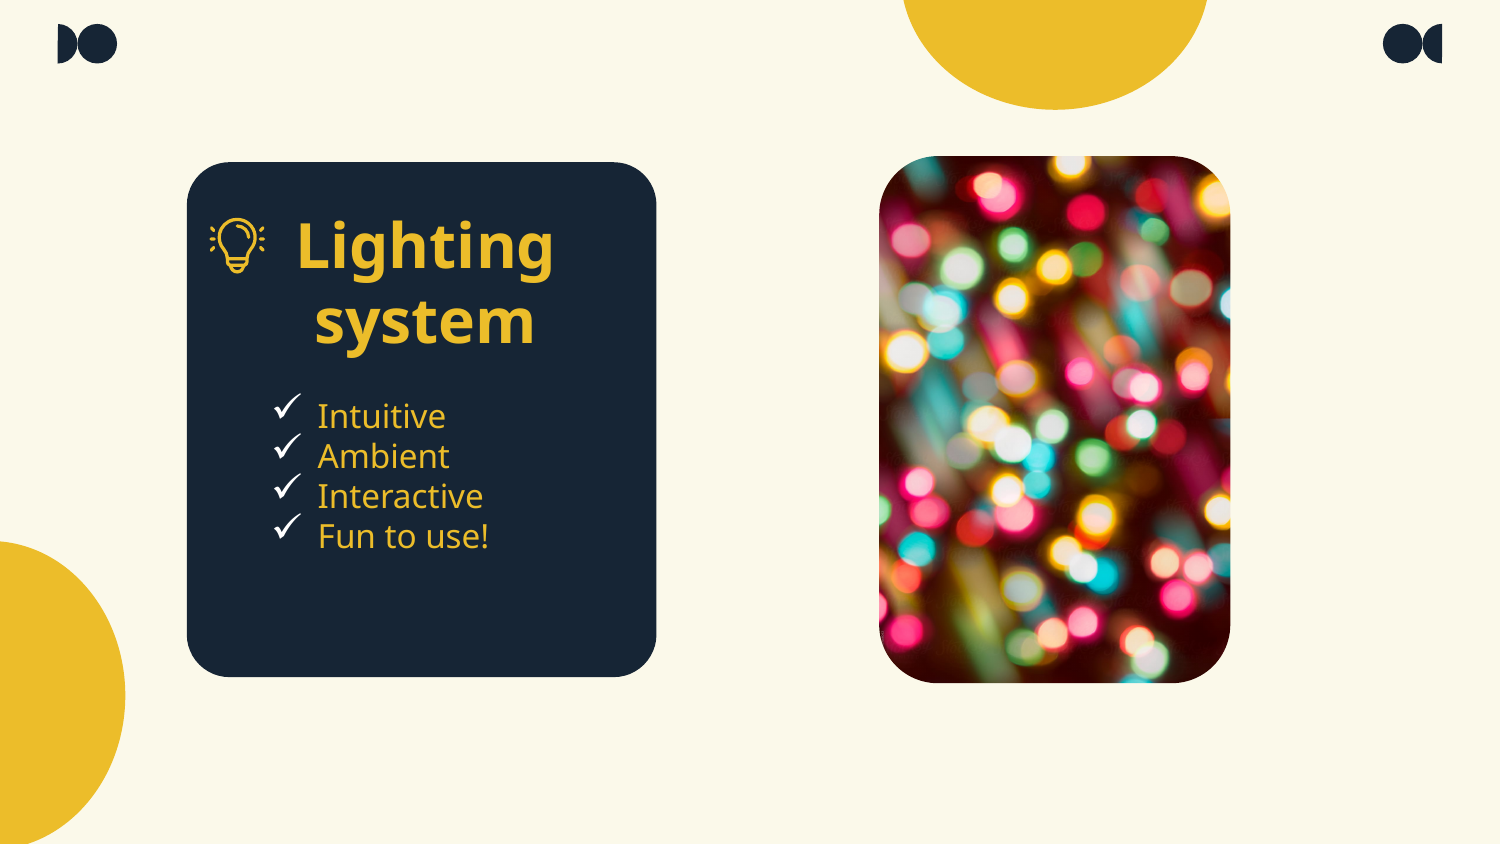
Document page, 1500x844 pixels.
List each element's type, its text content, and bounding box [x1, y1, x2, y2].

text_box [209, 217, 266, 274]
text_box Intuitive Ambient Interactive Fun to use! [255, 387, 680, 598]
text_box [186, 162, 657, 678]
text_box Lighting system [191, 198, 661, 364]
picture [878, 155, 1231, 684]
